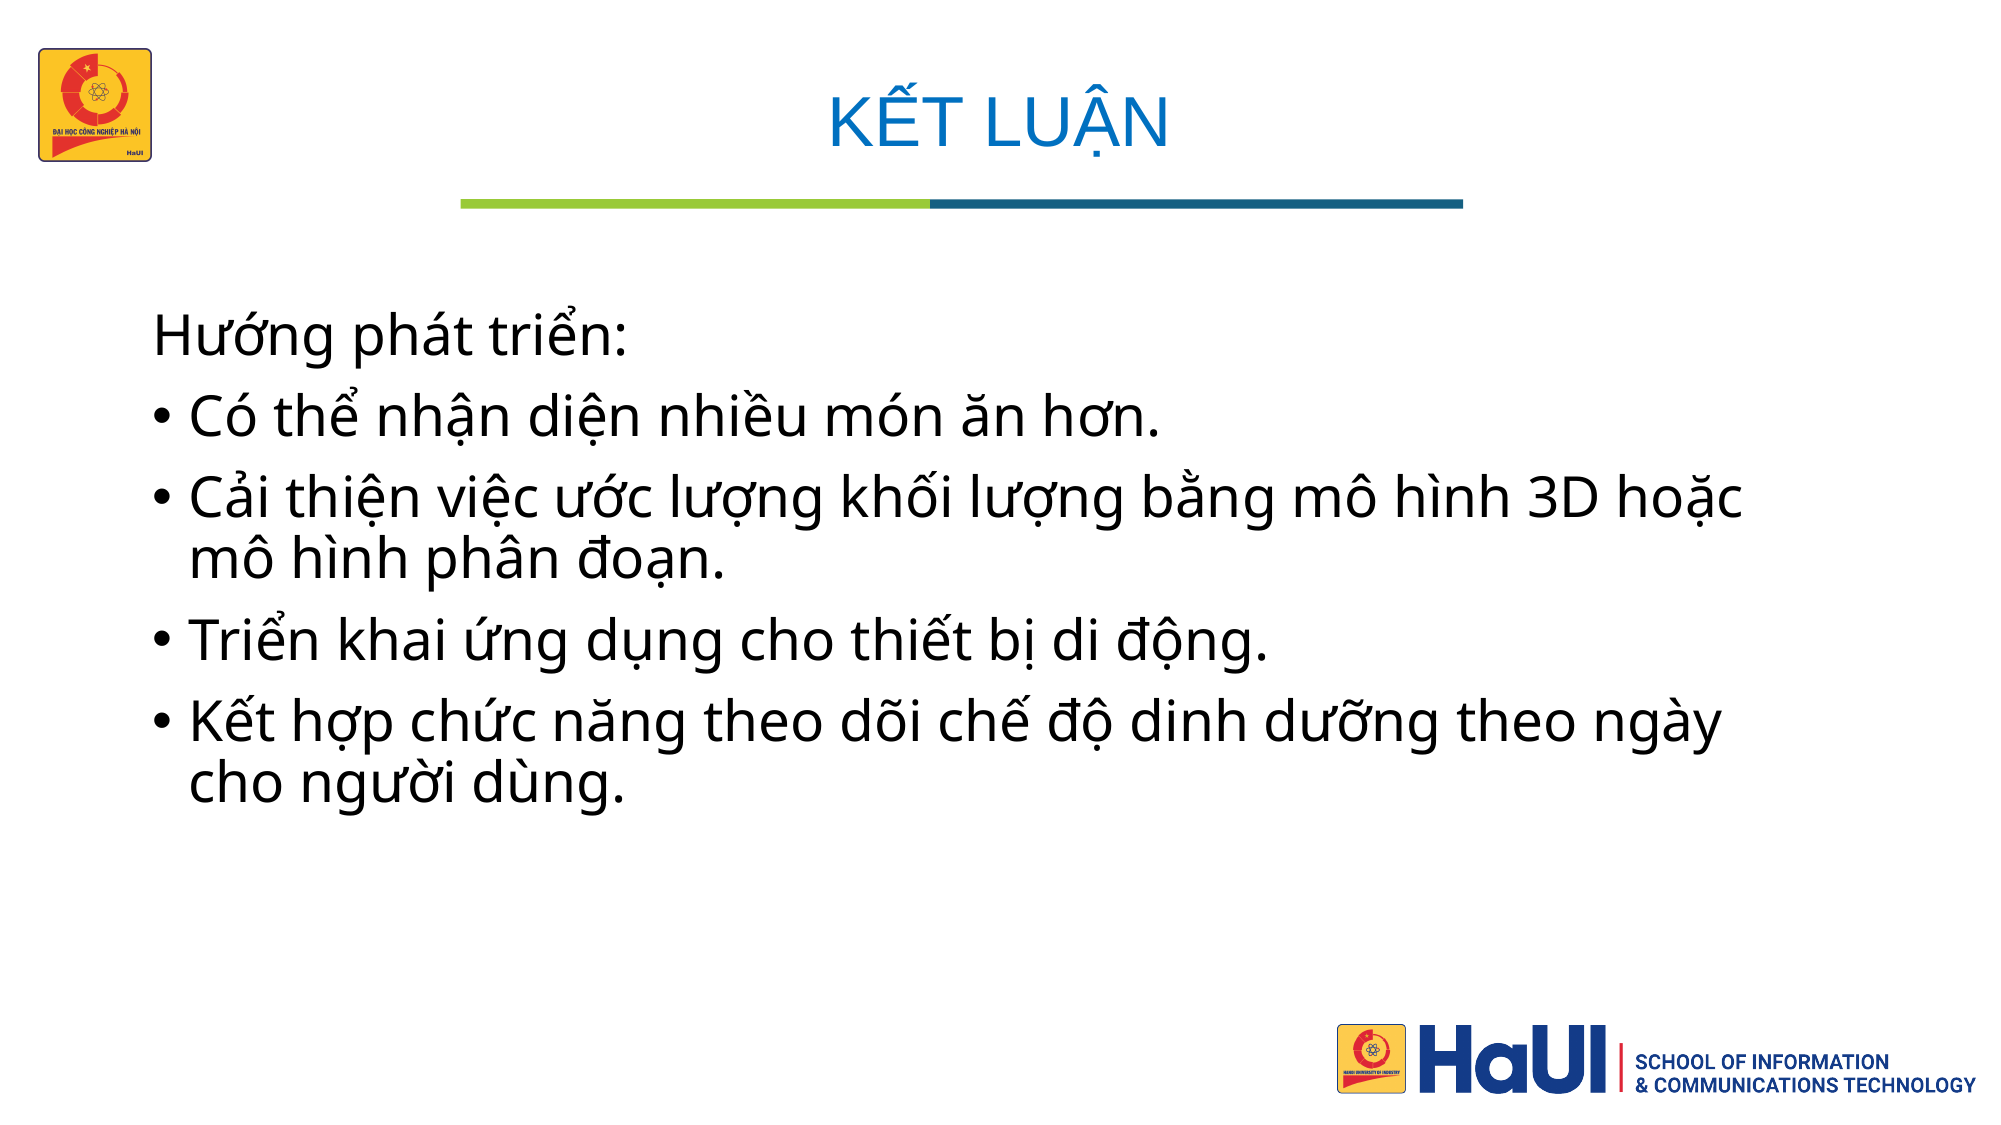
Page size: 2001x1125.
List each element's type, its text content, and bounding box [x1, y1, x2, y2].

list Hướng phát triển: Có thể nhận diện nhiều món ăn hơn. Cải thiện việc ước lượng khối lượng bằng mô hình 3D hoặc mô hình phân đoạn. Triển khai ứng dụng cho thiết bị di động. Kết hợp chức năng theo dõi chế độ dinh dưỡng theo ngày cho người dùng. [137, 299, 1841, 827]
title KẾT LUẬN [172, 58, 1828, 189]
picture [38, 48, 152, 162]
picture [1337, 1024, 1976, 1094]
